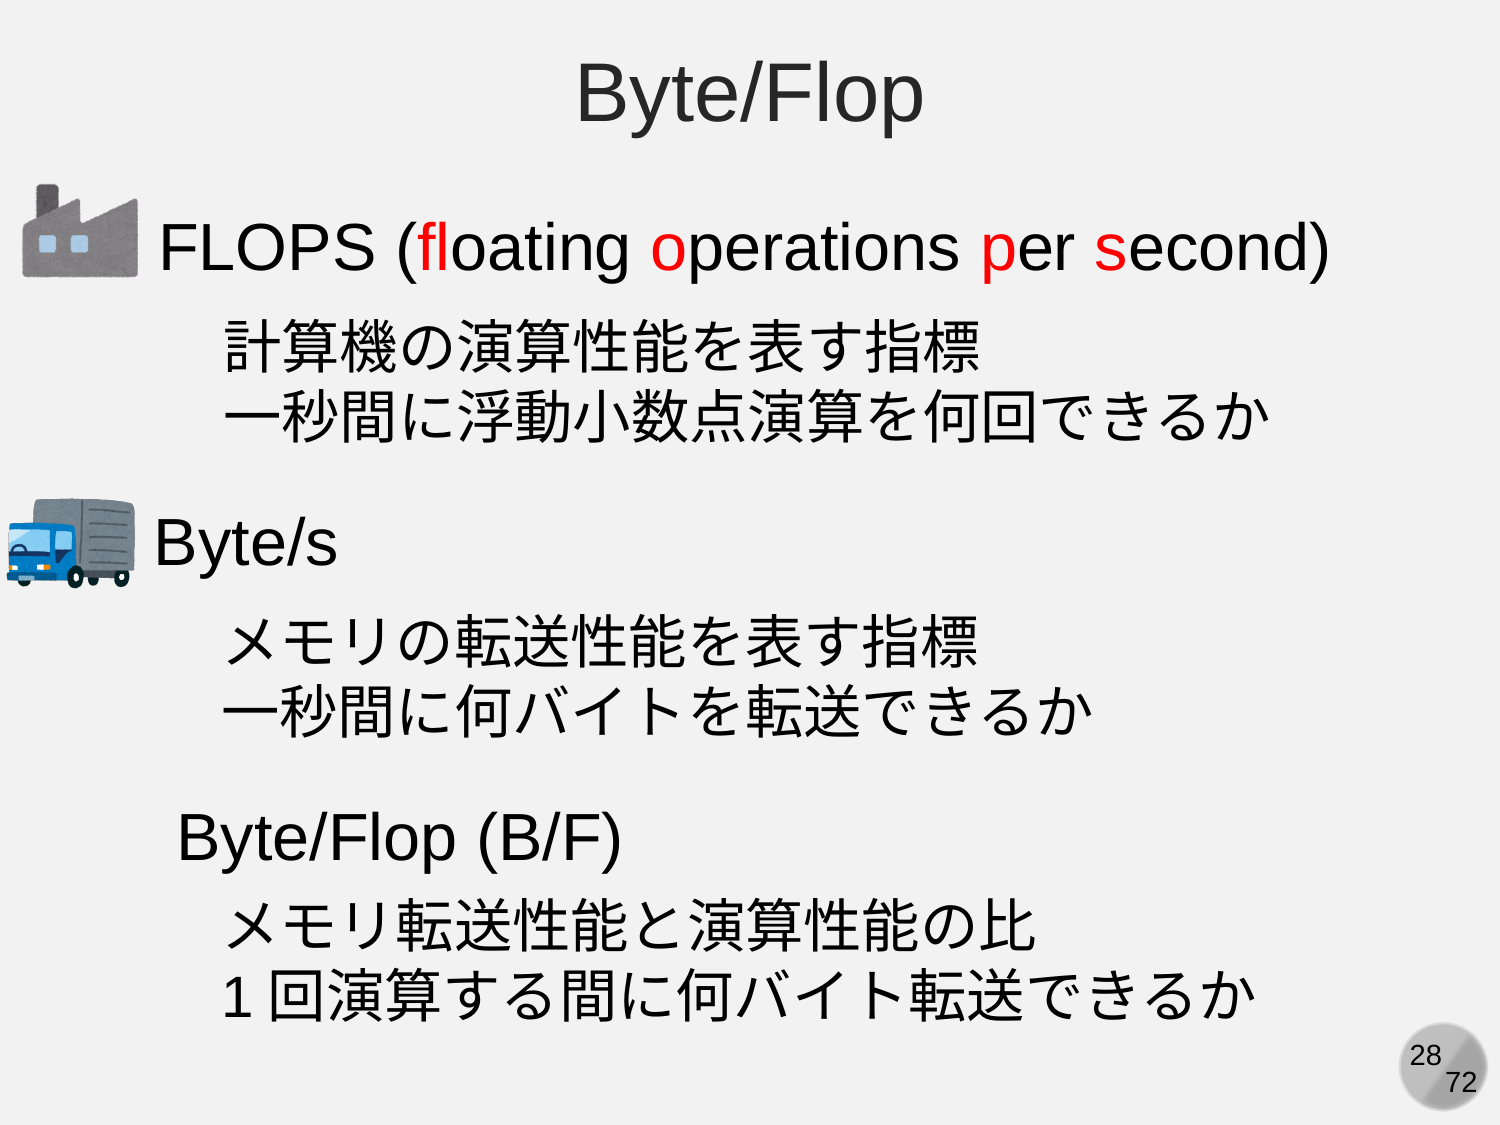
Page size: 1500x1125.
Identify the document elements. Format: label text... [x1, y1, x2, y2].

text_box Byte/s [139, 491, 355, 587]
text_box 計算機の演算性能を表す指標 一秒間に浮動小数点演算を何回できるか [208, 302, 1296, 458]
text_box メモリ転送性能と演算性能の比 1回演算する間に何バイト転送できるか [206, 881, 1294, 1037]
picture [17, 172, 144, 290]
list Byte/Flop [0, 31, 1500, 155]
text_box Byte/Flop (B/F) [161, 786, 640, 882]
text_box FLOPS (floating operations per second) [143, 196, 1347, 291]
text_box メモリの転送性能を表す指標 一秒間に何バイトを転送できるか [206, 597, 1294, 753]
picture [2, 491, 138, 598]
